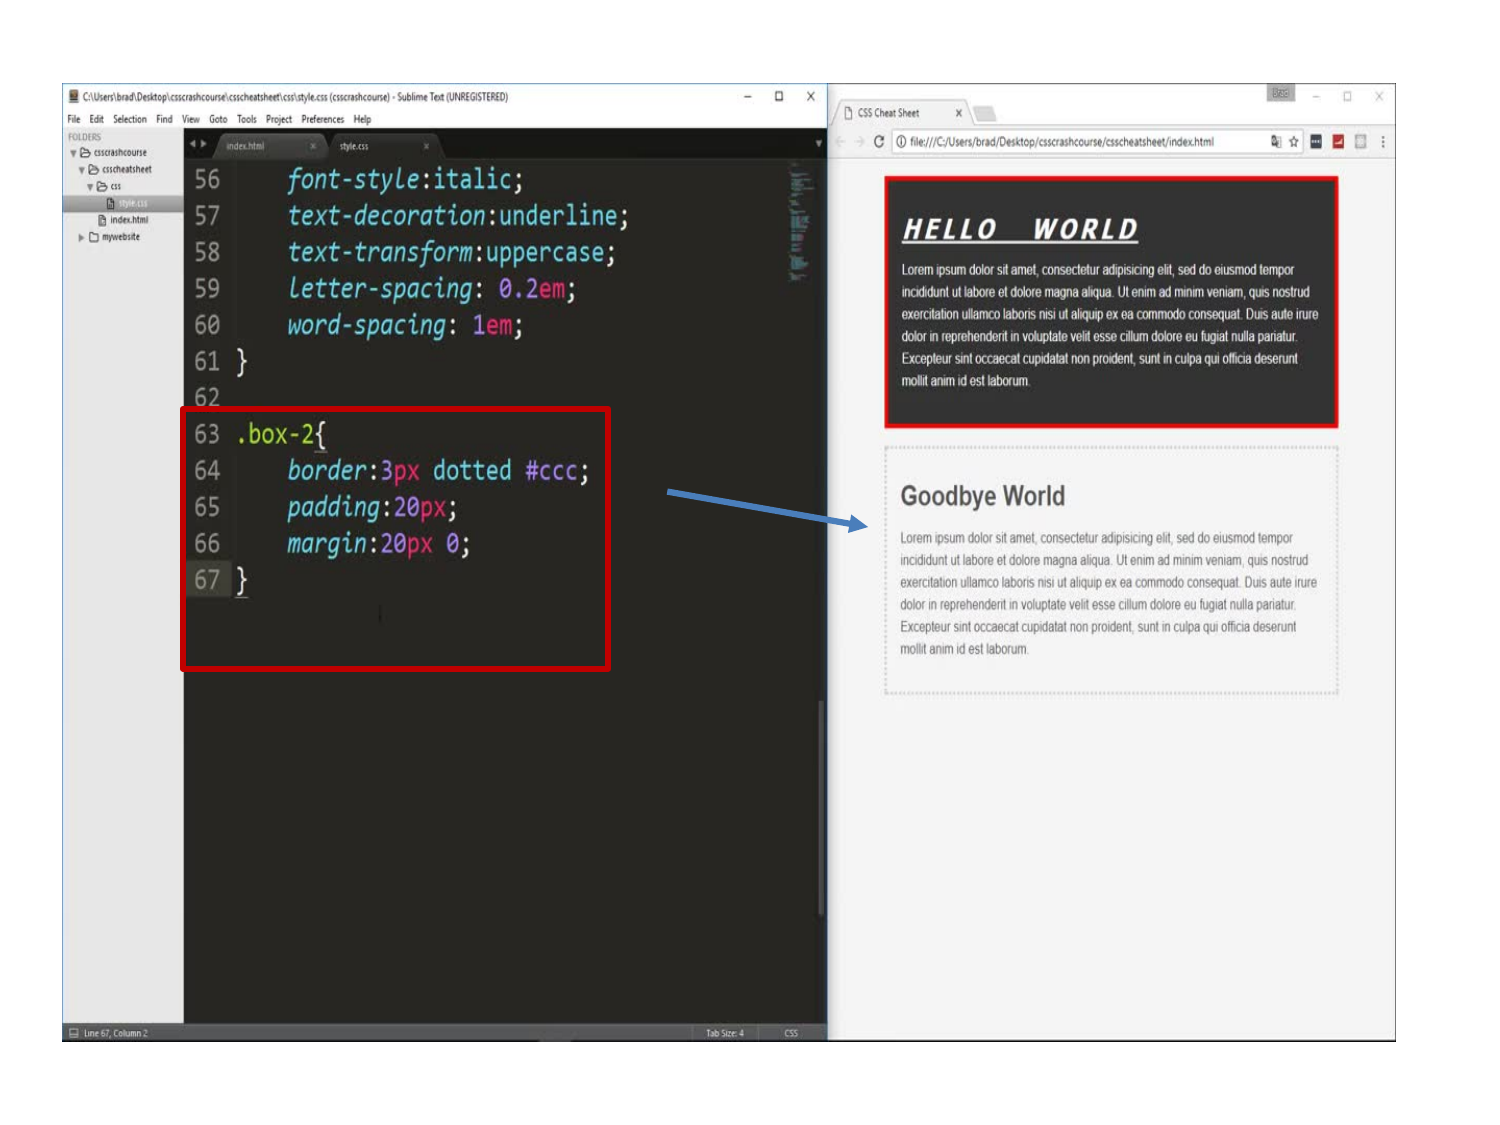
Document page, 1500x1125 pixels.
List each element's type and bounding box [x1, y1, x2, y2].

picture [62, 83, 1396, 1042]
text_box [666, 491, 869, 528]
